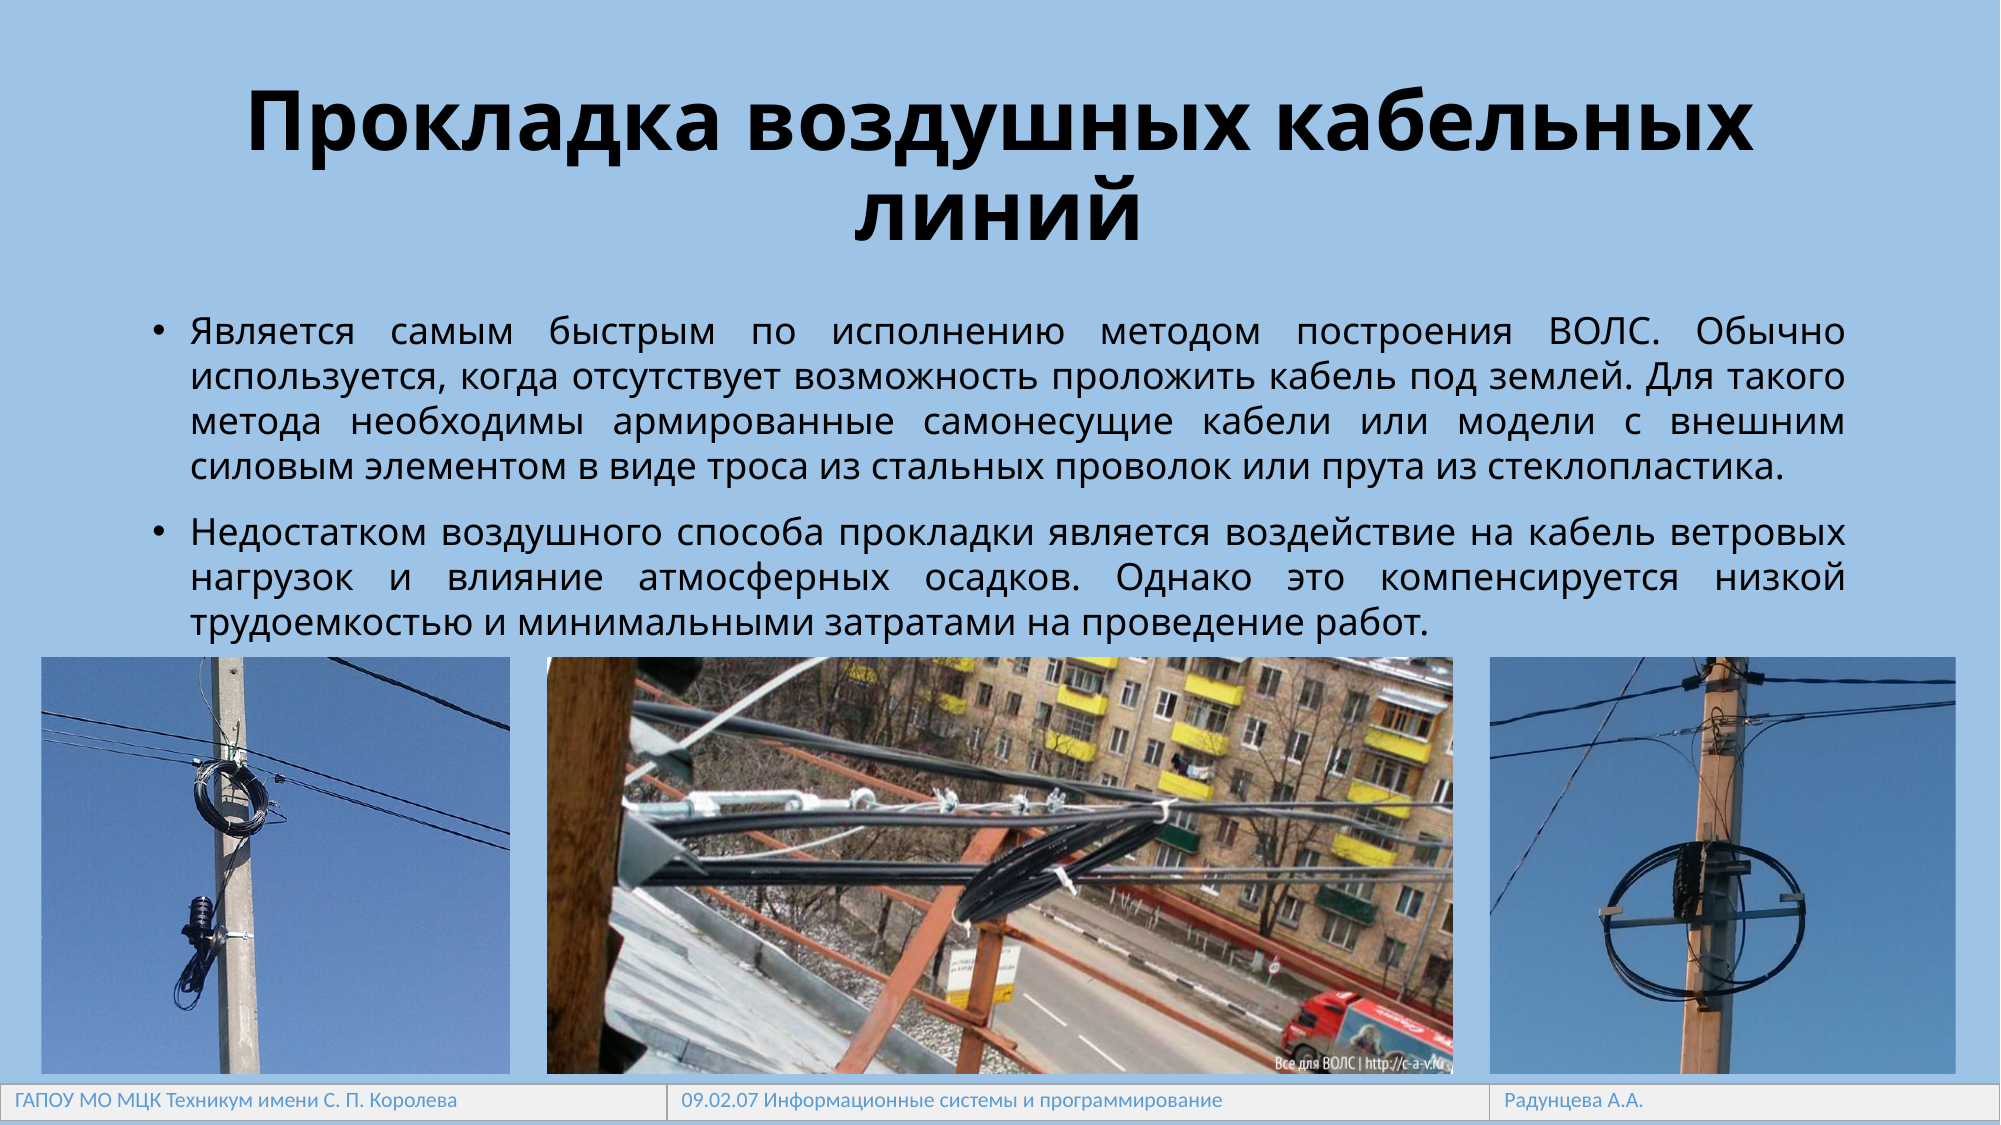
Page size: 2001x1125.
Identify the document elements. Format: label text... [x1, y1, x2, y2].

picture [547, 657, 1453, 1074]
picture [1489, 657, 1956, 1074]
table_header 09.02.07 Информационные системы и программирование [668, 1085, 1489, 1120]
table_header ГАПОУ МО МЦК Техникум имени С. П. Королева [1, 1085, 666, 1120]
title Прокладка воздушных кабельных линий [137, 59, 1863, 278]
list Является самым быстрым по исполнению методом построения ВОЛС. Обычно используется, когда отсутствует возможность проложить кабель под землей. Для такого метода необходимы армированные самонесущие кабели или модели с внешним силовым элементом в виде троса из стальных проволок или прута из стеклопластика. Недостатком воздушного способа прокладки является воздействие на кабель ветровых нагрузок и влияние атмосферных осадков. Однако это компенсируется низкой трудоемкостью и минимальными затратами на проведение работ. [137, 299, 1863, 658]
picture [41, 657, 511, 1074]
table_header Радунцева А.А. [1490, 1085, 1999, 1120]
